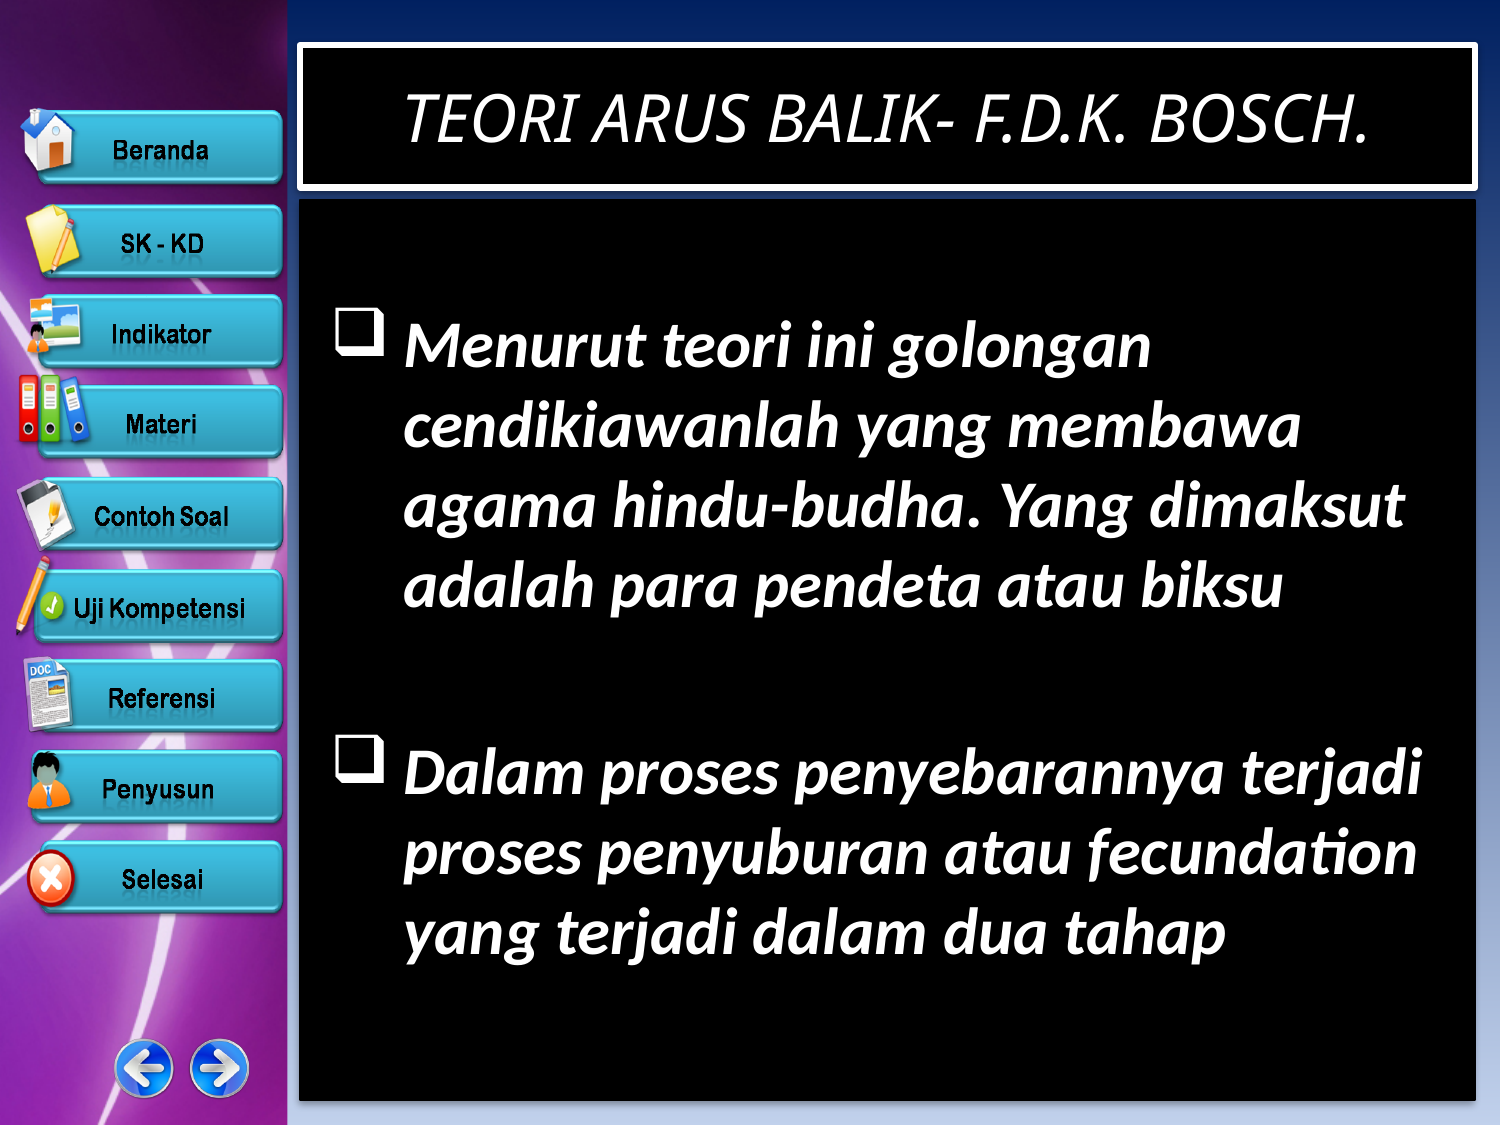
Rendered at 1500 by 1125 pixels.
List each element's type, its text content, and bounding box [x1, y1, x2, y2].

title TEORI ARUS BALIK- F.D.K. BOSCH. [297, 42, 1478, 191]
picture [0, 0, 288, 1125]
list Menurut teori ini golongan cendikiawanlah yang membawa agama hindu-budha. Yang dimaksut adalah para pendeta atau biksu Dalam proses penyebarannya terjadi proses penyuburan atau fecundation yang terjadi dalam dua tahap [299, 199, 1476, 1101]
